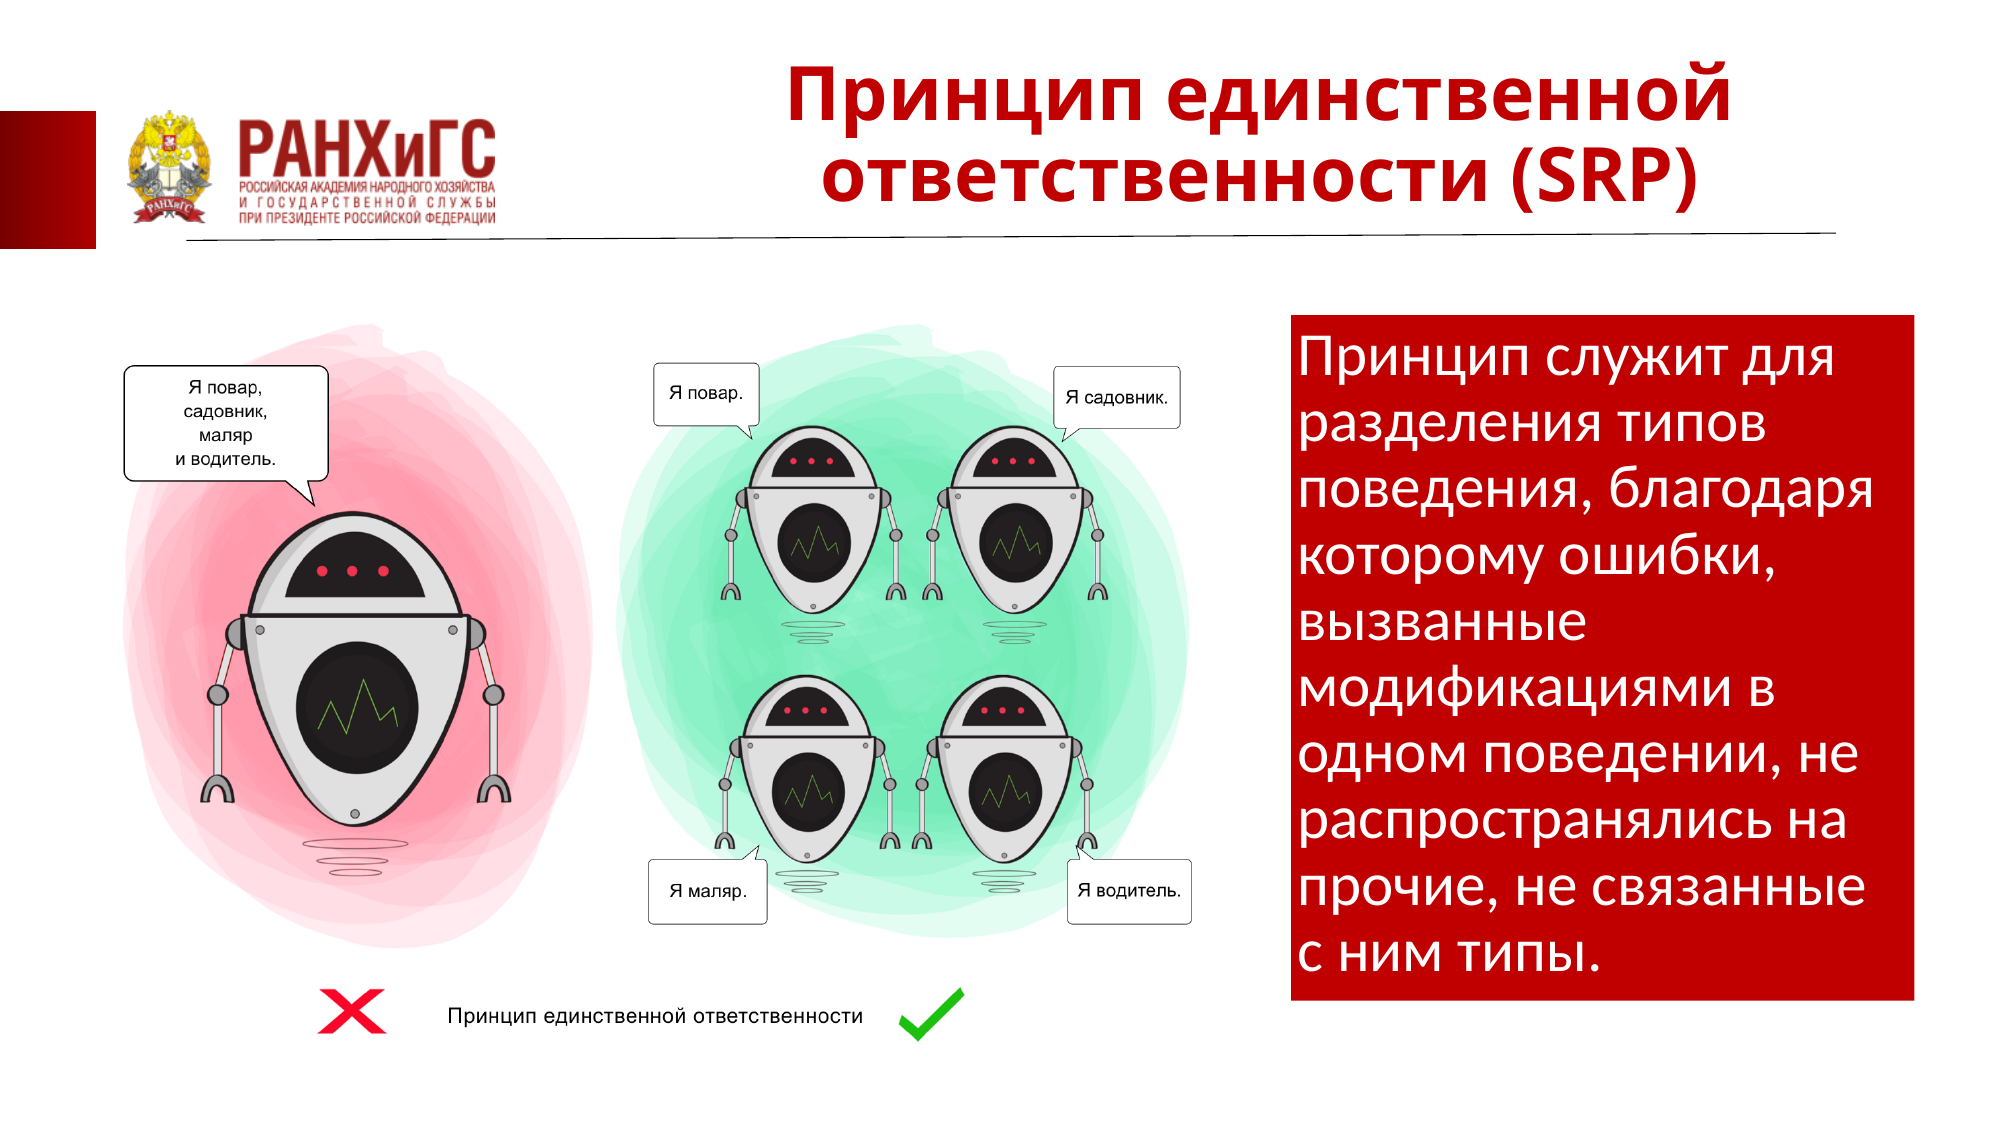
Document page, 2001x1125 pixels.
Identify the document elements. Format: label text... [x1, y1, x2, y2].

picture [0, 111, 96, 249]
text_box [186, 233, 1836, 241]
picture [127, 110, 495, 226]
picture [20, 294, 1291, 1070]
subtitle Принцип служит для разделения типов поведения, благодаря которому ошибки, вызванные модификациями в одном поведении, не распространялись на прочие, не связанные с ним типы. [1291, 315, 1915, 1001]
title Принцип единственной ответственности (SRP) [512, 110, 2000, 226]
